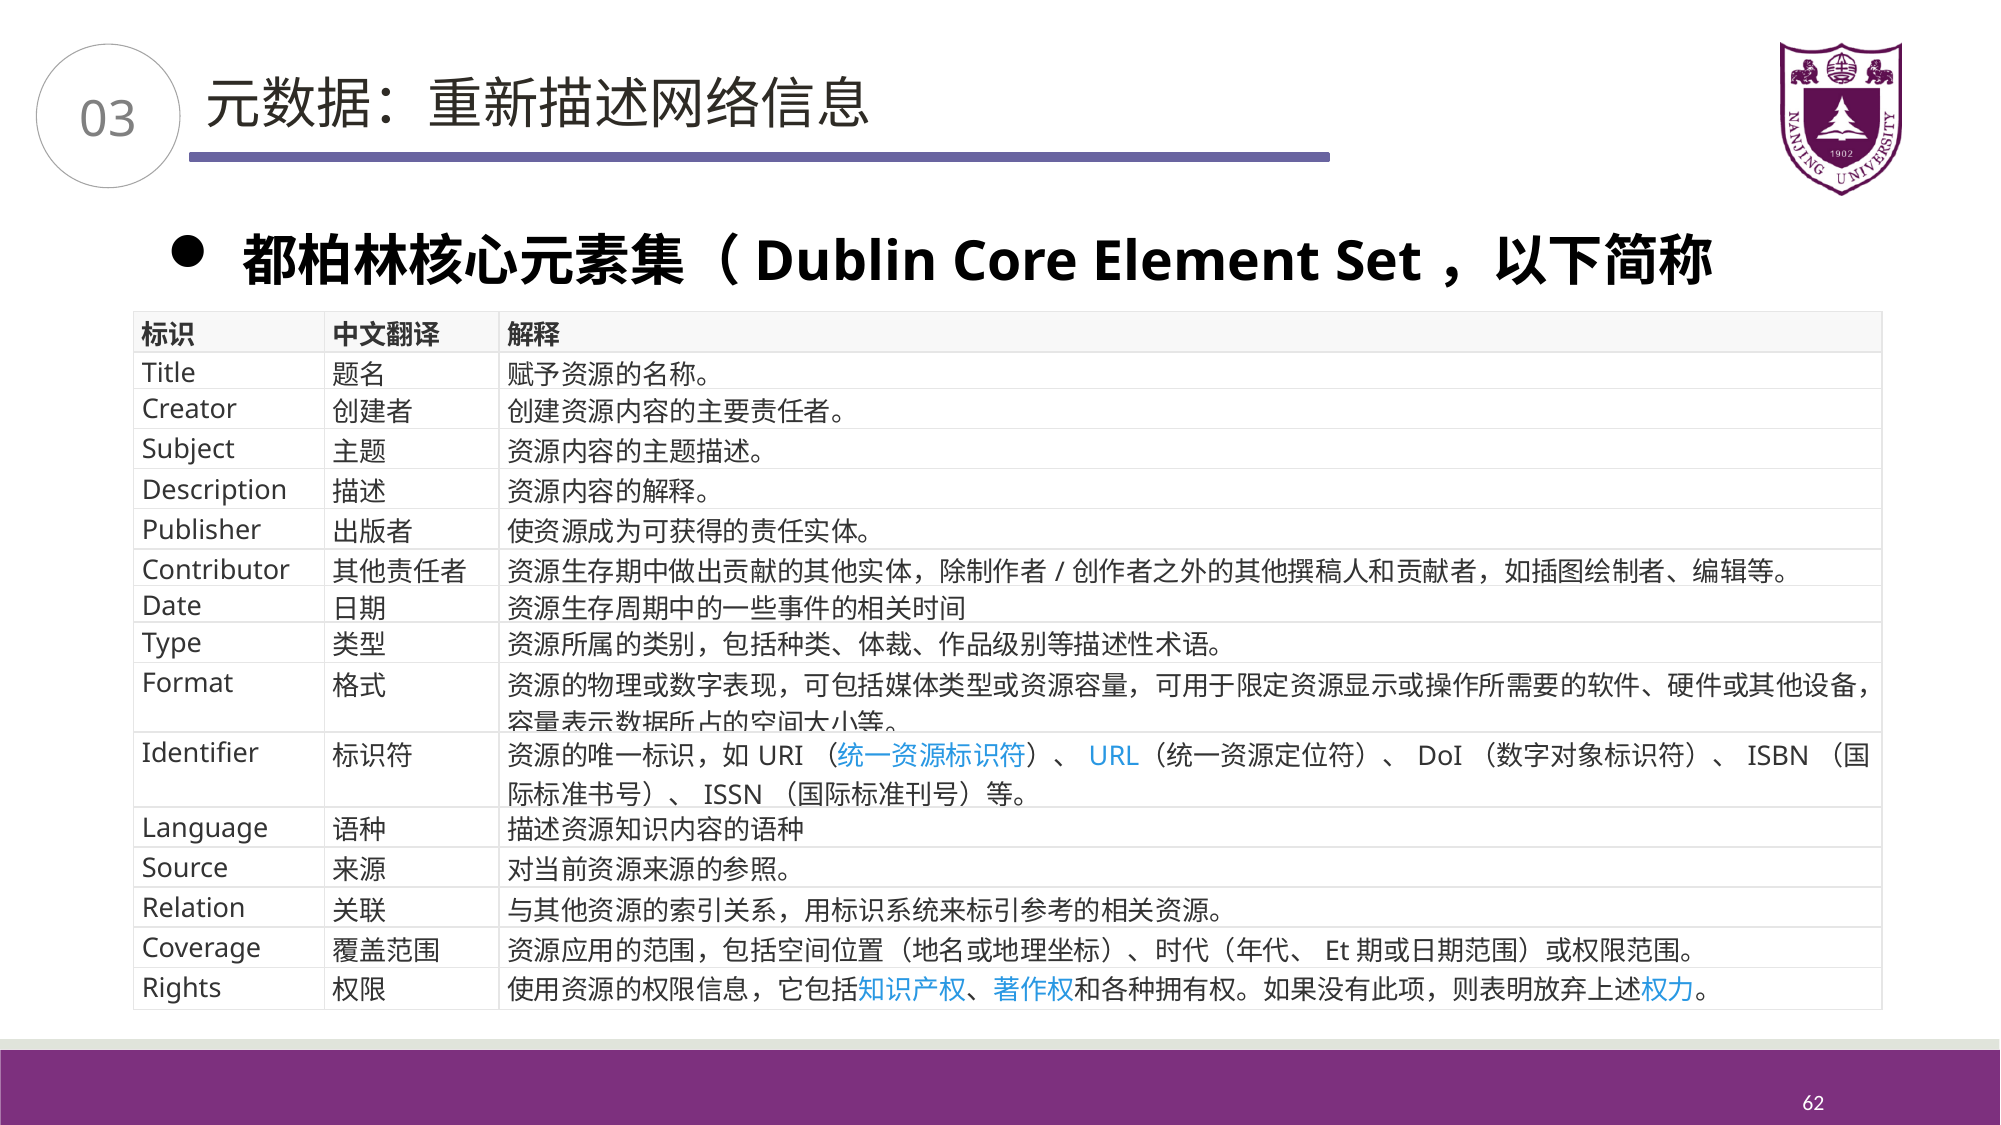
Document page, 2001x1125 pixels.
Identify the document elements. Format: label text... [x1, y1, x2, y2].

table_cell 资源内容的主题描述。 [500, 429, 1881, 468]
text_box 03 [35, 42, 182, 190]
table_cell Relation [134, 888, 324, 926]
table_cell 对当前资源来源的参照。 [500, 848, 1881, 886]
table_header 标识 [134, 312, 324, 351]
table_cell 创建资源内容的主要责任者。 [500, 389, 1881, 428]
slide_number 62 [1624, 1071, 1840, 1125]
table_cell Subject [134, 429, 324, 468]
table_cell 权限 [325, 968, 498, 1009]
table_cell 描述 [325, 469, 498, 508]
table_cell 来源 [325, 848, 498, 886]
table_cell 资源的唯一标识，如URI（统一资源标识符）、URL（统一资源定位符）、DoI（数字对象标识符）、ISBN（国际标准书号）、ISSN（国际标准刊号）等。 [500, 733, 1881, 806]
table_cell 格式 [325, 663, 498, 731]
table_cell 标识符 [325, 733, 498, 806]
table_cell Identifier [134, 733, 324, 806]
table_cell 与其他资源的索引关系，用标识系统来标引参考的相关资源。 [500, 888, 1881, 926]
table_cell Format [134, 663, 324, 731]
table_cell 其他责任者 [325, 550, 498, 585]
table_cell Title [134, 353, 324, 388]
table_cell 出版者 [325, 509, 498, 548]
table_cell 使资源成为可获得的责任实体。 [500, 509, 1881, 548]
text_box [189, 152, 1330, 162]
table_cell Source [134, 848, 324, 886]
text_box 都柏林核心元素集（Dublin Core Element Set，以下简称DC） [152, 184, 1864, 311]
table_cell 资源生存周期中的一些事件的相关时间 [500, 586, 1881, 621]
table_cell 使用资源的权限信息，它包括知识产权、著作权和各种拥有权。如果没有此项，则表明放弃上述权力。 [500, 968, 1881, 1009]
table_cell 资源的物理或数字表现，可包括媒体类型或资源容量，可用于限定资源显示或操作所需要的软件、硬件或其他设备，容量表示数据所占的空间大小等。 [500, 663, 1881, 731]
table_cell 资源所属的类别，包括种类、体裁、作品级别等描述性术语。 [500, 623, 1881, 662]
table_cell 资源内容的解释。 [500, 469, 1881, 508]
table_cell Description [134, 469, 324, 508]
table_cell Publisher [134, 509, 324, 548]
table_cell Rights [134, 968, 324, 1009]
table_cell 覆盖范围 [325, 928, 498, 967]
table_cell Date [134, 586, 324, 621]
table_cell Type [134, 623, 324, 662]
text_box 元数据：重新描述网络信息 [190, 60, 887, 142]
table_cell Language [134, 808, 324, 846]
table_cell Contributor [134, 550, 324, 585]
picture [1779, 42, 1902, 196]
table_cell 资源生存期中做出贡献的其他实体，除制作者/创作者之外的其他撰稿人和贡献者，如插图绘制者、编辑等。 [500, 550, 1881, 585]
table_cell 主题 [325, 429, 498, 468]
table_cell 描述资源知识内容的语种 [500, 808, 1881, 846]
table_cell 题名 [325, 353, 498, 388]
table_cell 赋予资源的名称。 [500, 353, 1881, 388]
table_cell Coverage [134, 928, 324, 967]
table_cell 日期 [325, 586, 498, 621]
table_cell 类型 [325, 623, 498, 662]
table_cell Creator [134, 389, 324, 428]
table_cell 语种 [325, 808, 498, 846]
table_cell 创建者 [325, 389, 498, 428]
table_cell 资源应用的范围，包括空间位置（地名或地理坐标）、时代（年代、Et期或日期范围）或权限范围。 [500, 928, 1881, 967]
table_header 解释 [500, 312, 1881, 351]
table_header 中文翻译 [325, 312, 498, 351]
table_cell 关联 [325, 888, 498, 926]
